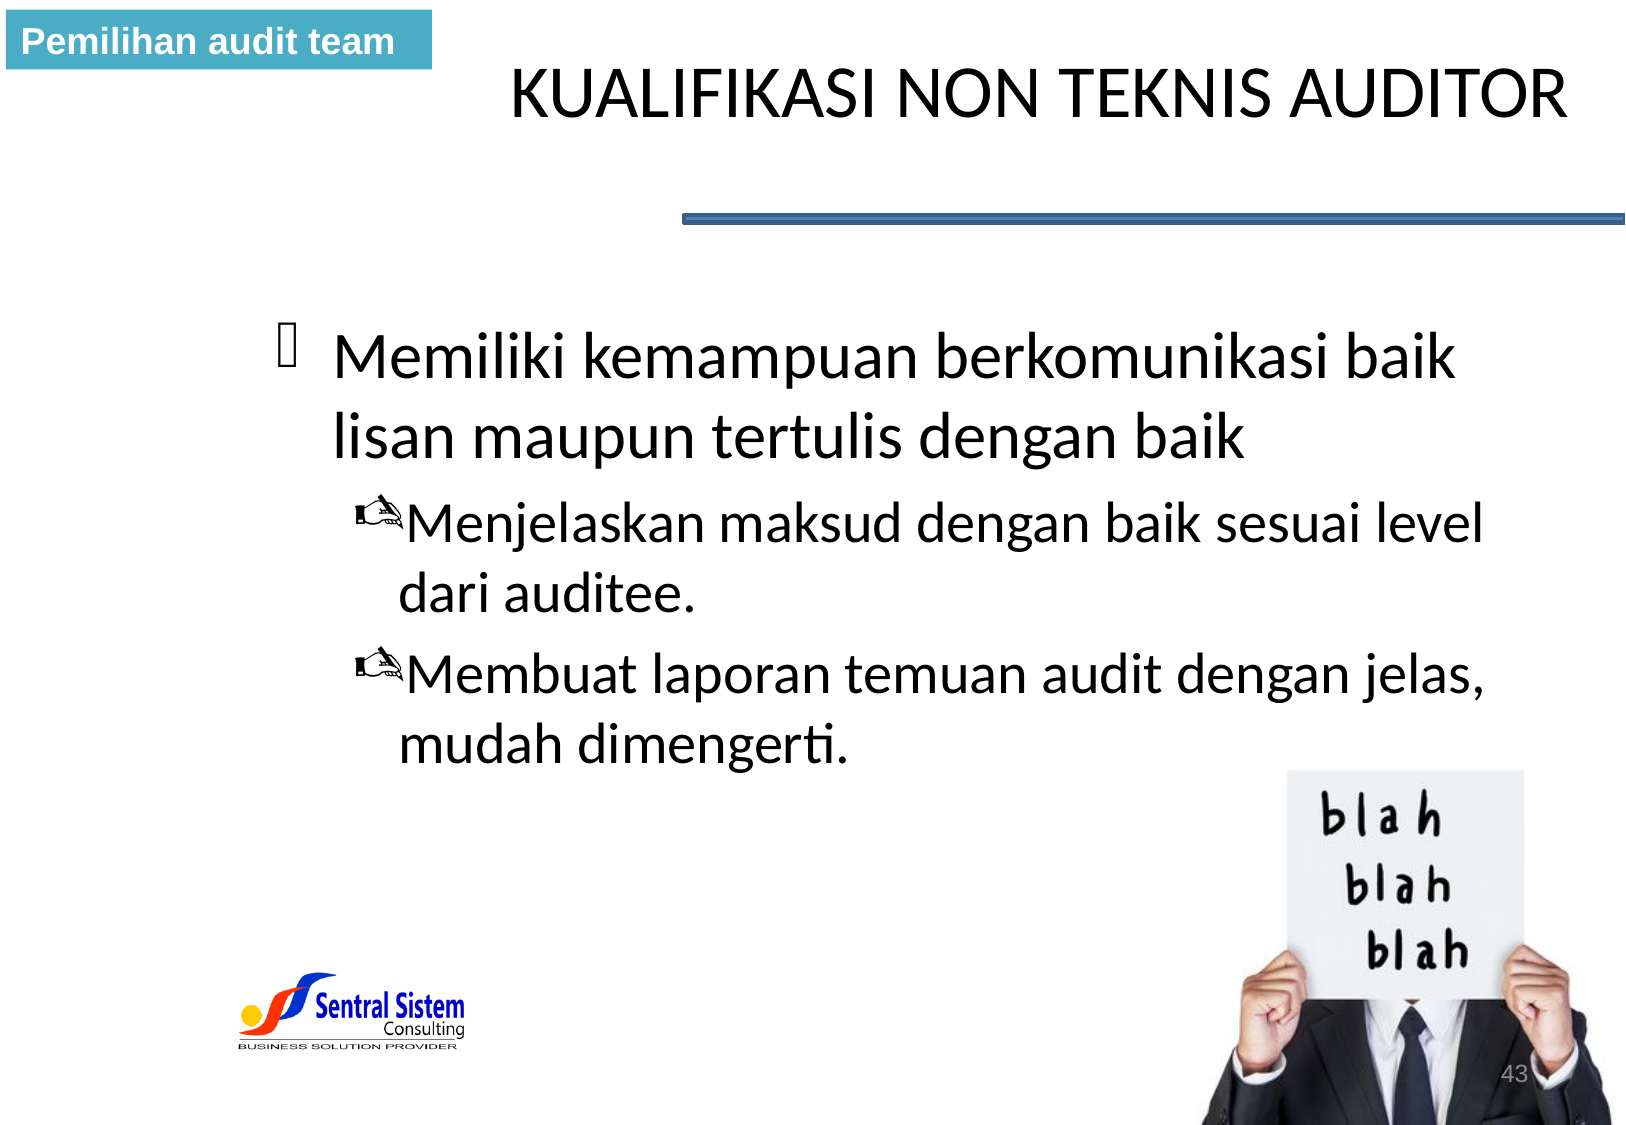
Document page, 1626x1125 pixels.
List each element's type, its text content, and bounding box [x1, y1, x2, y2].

picture [1121, 735, 1625, 1125]
picture [237, 972, 464, 1051]
text_box Pemilihan audit team [5, 9, 432, 70]
title KUALIFIKASI NON TEKNIS AUDITOR [496, 35, 1586, 223]
text_box [682, 213, 1625, 225]
list Memiliki kemampuan berkomunikasi baik lisan maupun tertulis dengan baik Menjelaskan maksud dengan baik sesuai level dari auditee. Membuat laporan temuan audit dengan jelas, mudah dimengerti. [261, 304, 1544, 958]
